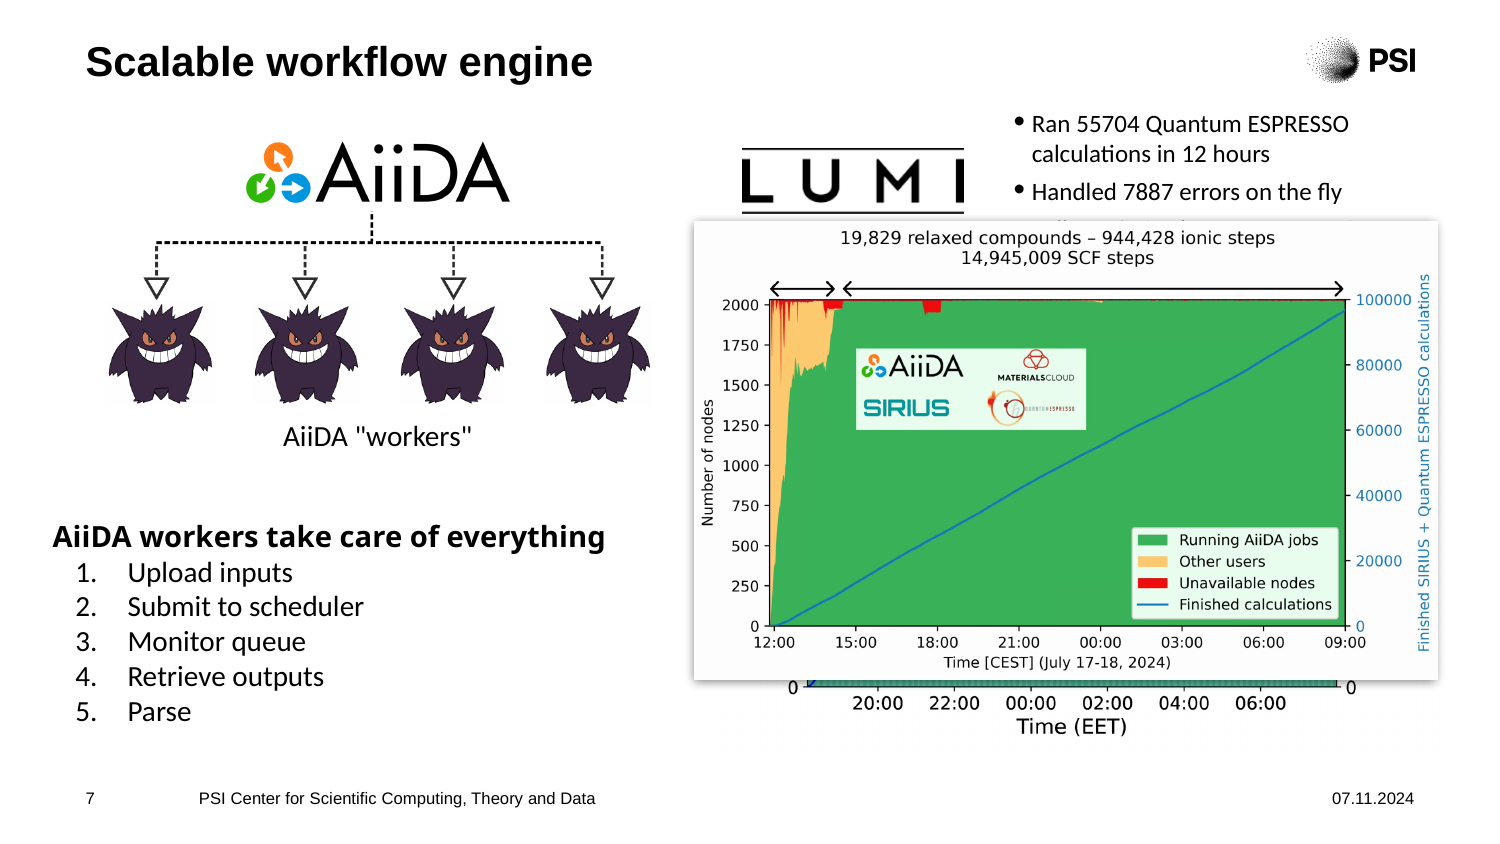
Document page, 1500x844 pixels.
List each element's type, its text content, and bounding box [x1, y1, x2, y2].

text_box AiiDA workers take care of everything Upload inputs Submit to scheduler Monitor queue Retrieve outputs Parse [37, 485, 660, 732]
title Scalable workflow engine [85, 34, 1189, 93]
footer PSI Center for Scientific Computing, Theory and Data [198, 787, 1189, 806]
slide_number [1215, 787, 1415, 820]
text_box AiiDA "workers" [260, 435, 496, 465]
picture [95, 211, 660, 428]
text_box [710, 98, 1465, 757]
picture [241, 140, 515, 204]
picture [1306, 37, 1415, 83]
picture [694, 220, 1438, 680]
slide_number ‹#› [85, 787, 173, 806]
